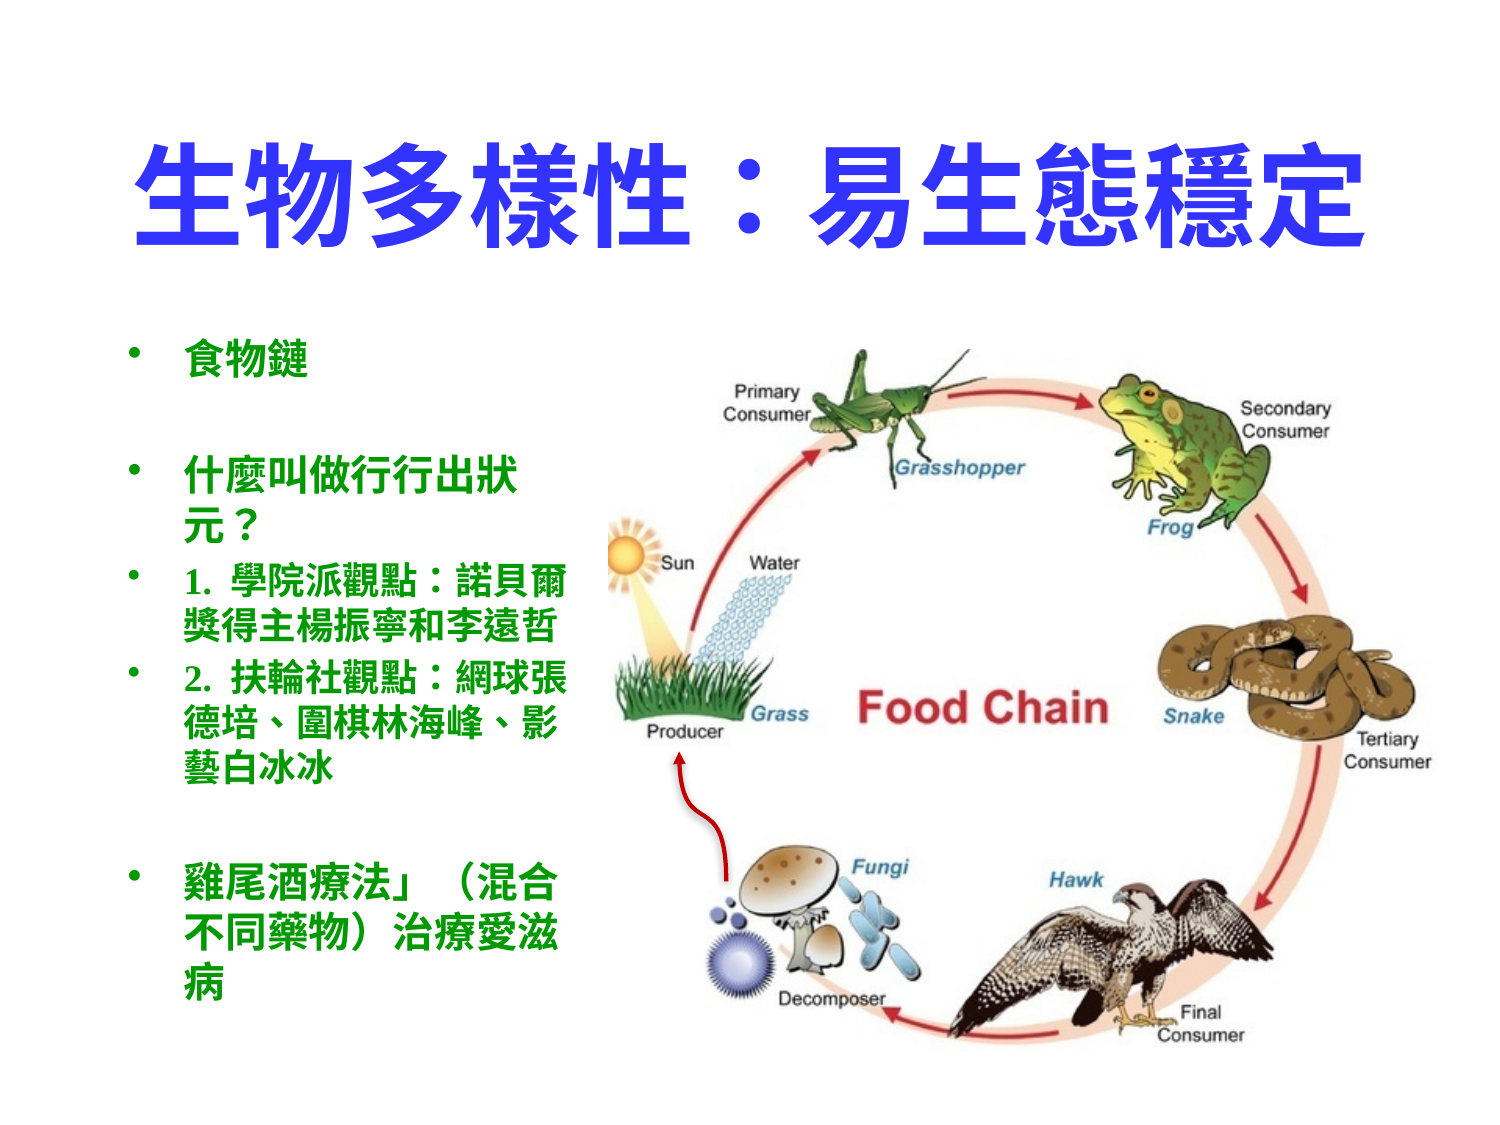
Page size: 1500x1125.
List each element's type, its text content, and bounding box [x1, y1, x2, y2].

title 生物多樣性：易生態穩定 [112, 99, 1388, 288]
picture [607, 349, 1439, 1053]
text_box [637, 792, 769, 841]
list 食物鏈 什麼叫做行行出狀元？ 1. 學院派觀點：諾貝爾獎得主楊振寧和李遠哲 2. 扶輪社觀點：網球張德培、圍棋林海峰、影藝白冰冰 雞尾酒療法」（混合不同藥物）治療愛滋病 [112, 324, 597, 1000]
